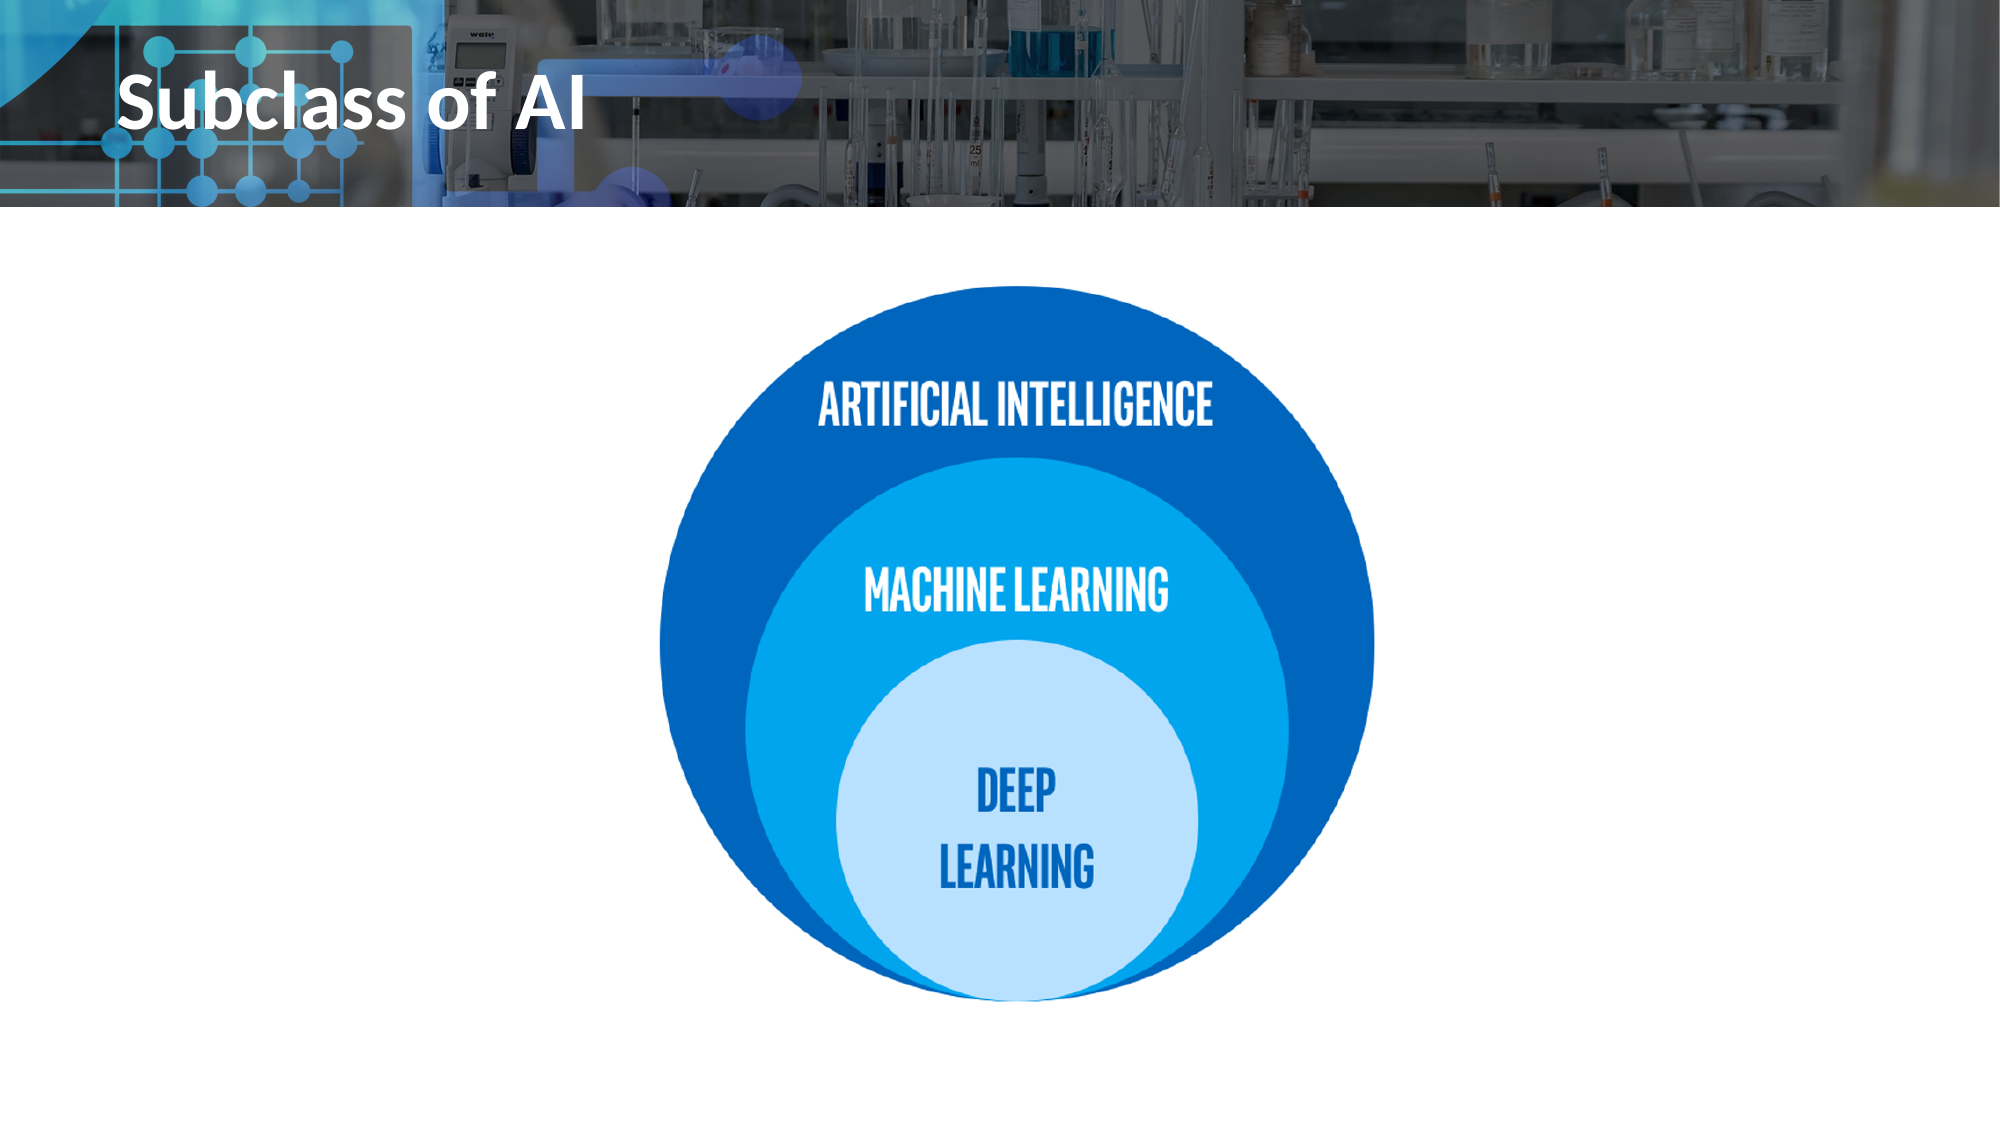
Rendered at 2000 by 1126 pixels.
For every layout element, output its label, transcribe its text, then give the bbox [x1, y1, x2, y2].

title Subclass of AI [99, 31, 1900, 163]
picture [0, 0, 2000, 1125]
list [296, 243, 1704, 1036]
